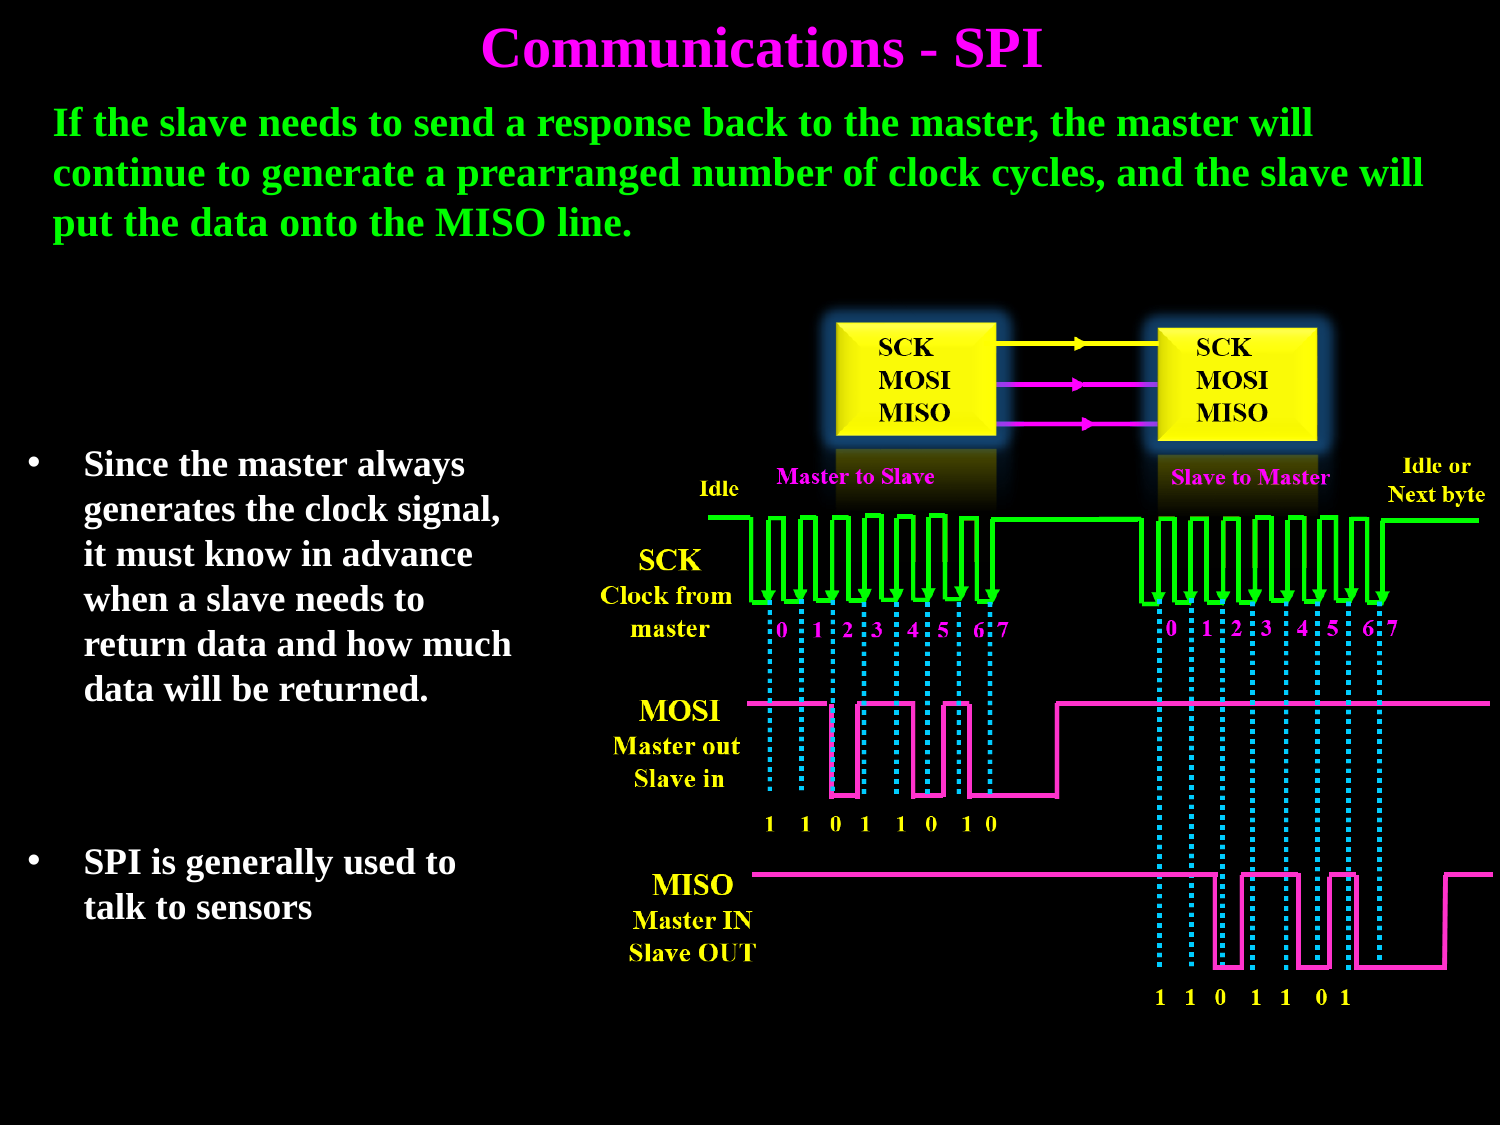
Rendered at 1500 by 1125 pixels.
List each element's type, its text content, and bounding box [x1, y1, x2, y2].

text_box Since the master always generates the clock signal, it must know in advance when a slave needs to return data and how much data will be returned. SPI is generally used to talk to sensors [12, 431, 538, 935]
picture [583, 287, 1500, 1026]
text_box Communications - SPI [87, 0, 1438, 87]
text_box If the slave needs to send a response back to the master, the master will continue to generate a prearranged number of clock cycles, and the slave will put the data onto the MISO line. [37, 87, 1475, 943]
